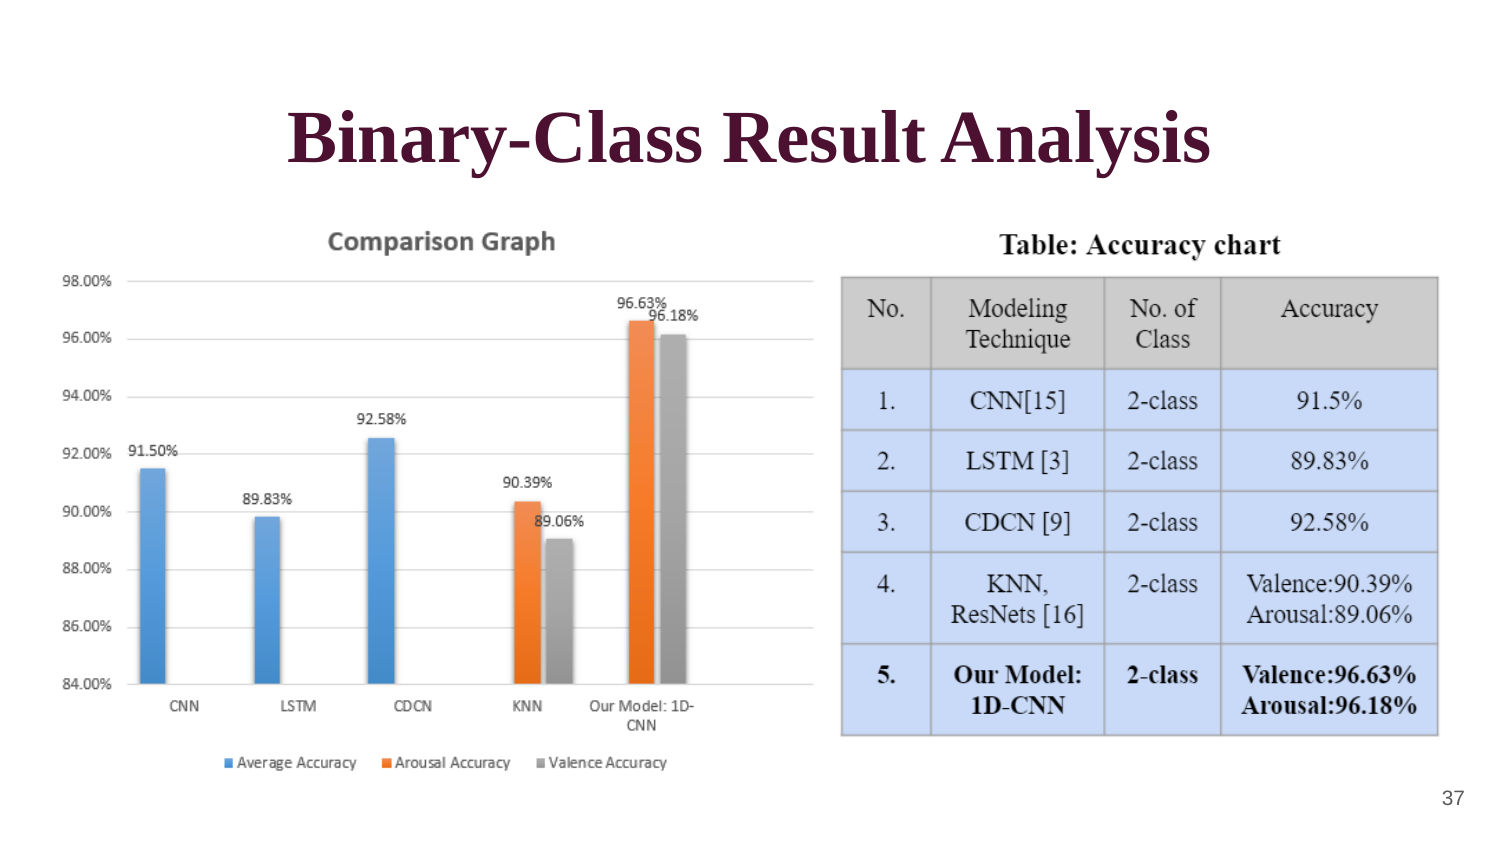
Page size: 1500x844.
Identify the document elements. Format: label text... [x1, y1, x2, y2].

picture [59, 216, 825, 776]
slide_number ‹#› [1389, 764, 1480, 830]
title Binary-Class Result Analysis [51, 72, 1449, 167]
picture [833, 232, 1450, 740]
